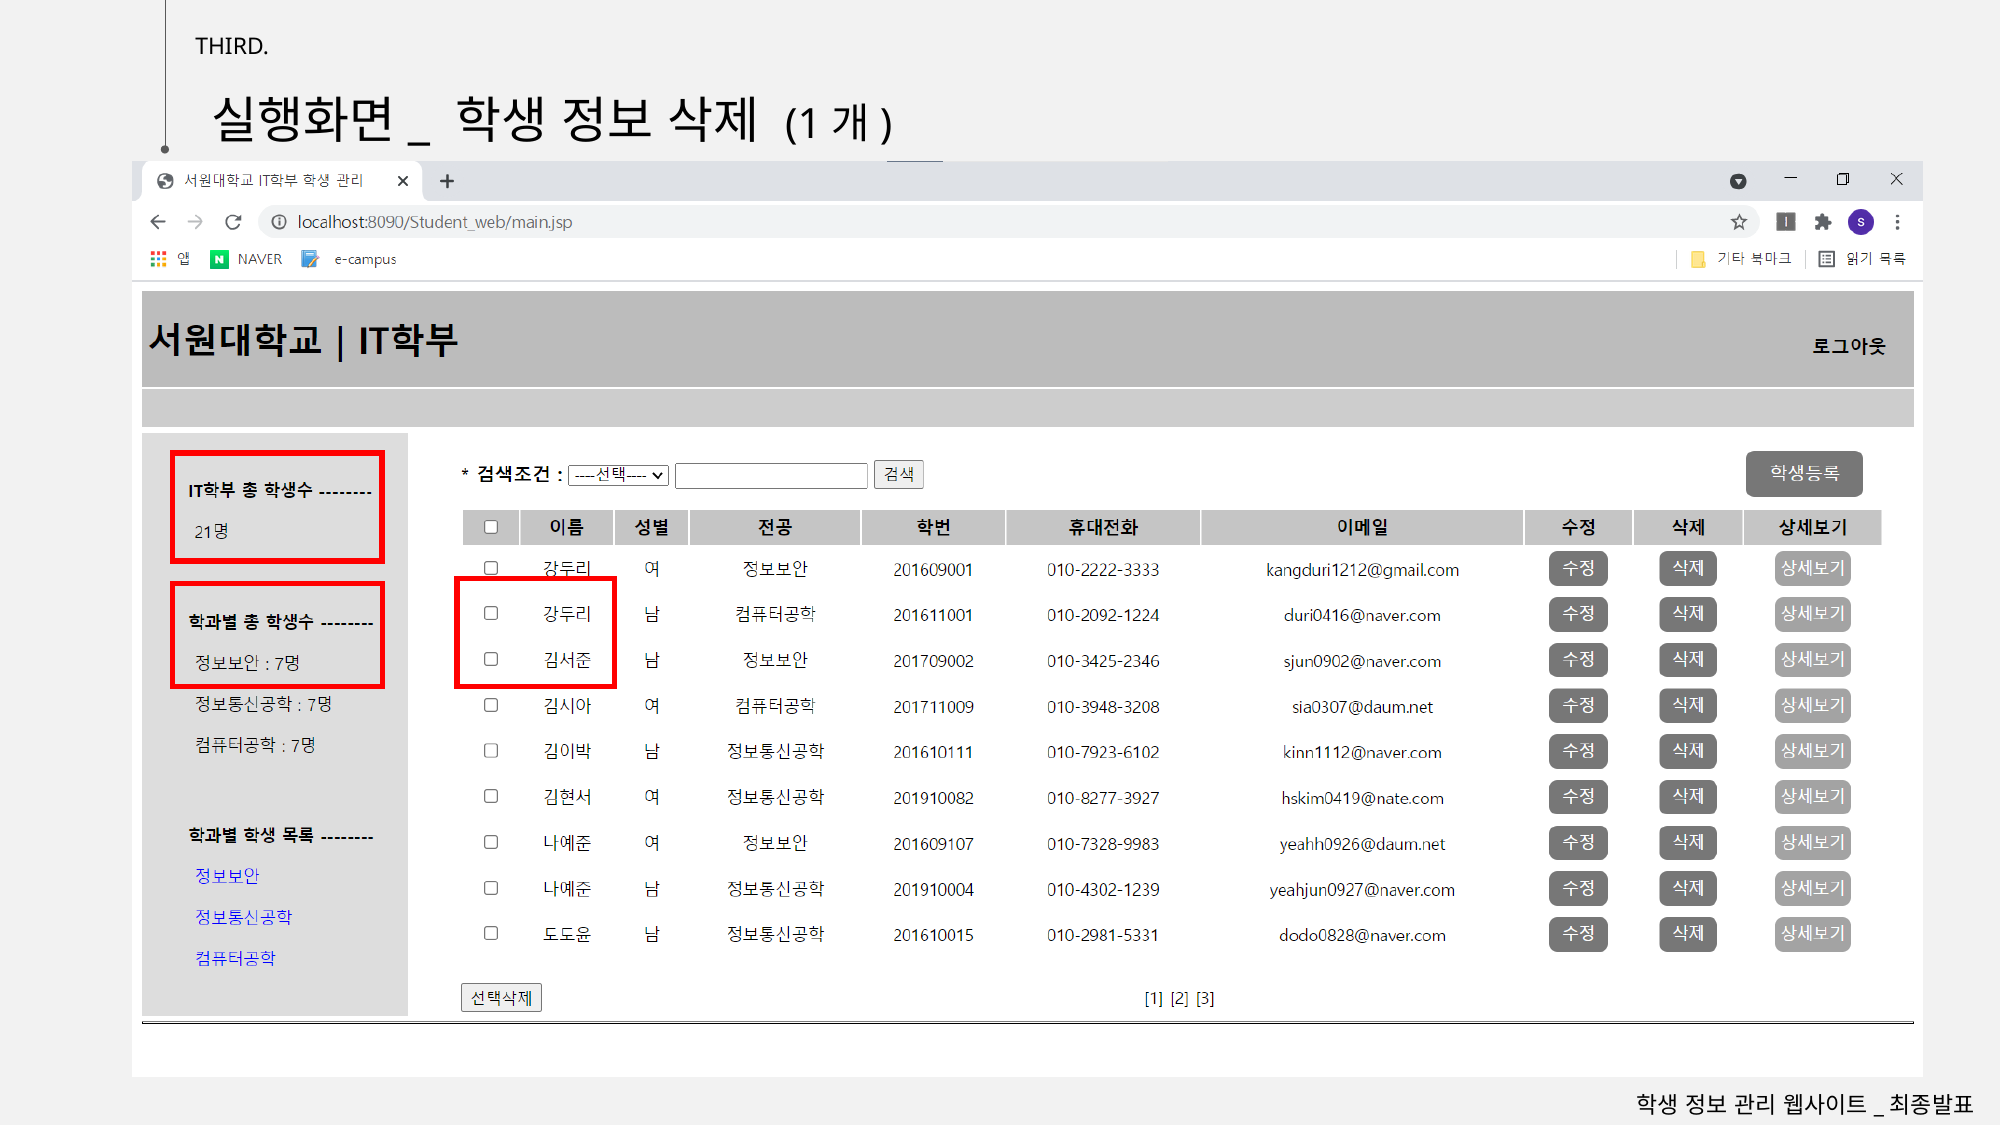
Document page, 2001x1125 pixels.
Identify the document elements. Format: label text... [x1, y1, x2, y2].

picture [132, 161, 1923, 1077]
text_box 실행화면_ 학생 정보 삭제 (1개) [197, 67, 908, 157]
text_box THIRD. [180, 17, 284, 67]
text_box 학생 정보 관리 웹사이트_최종발표 [1621, 1076, 1990, 1125]
